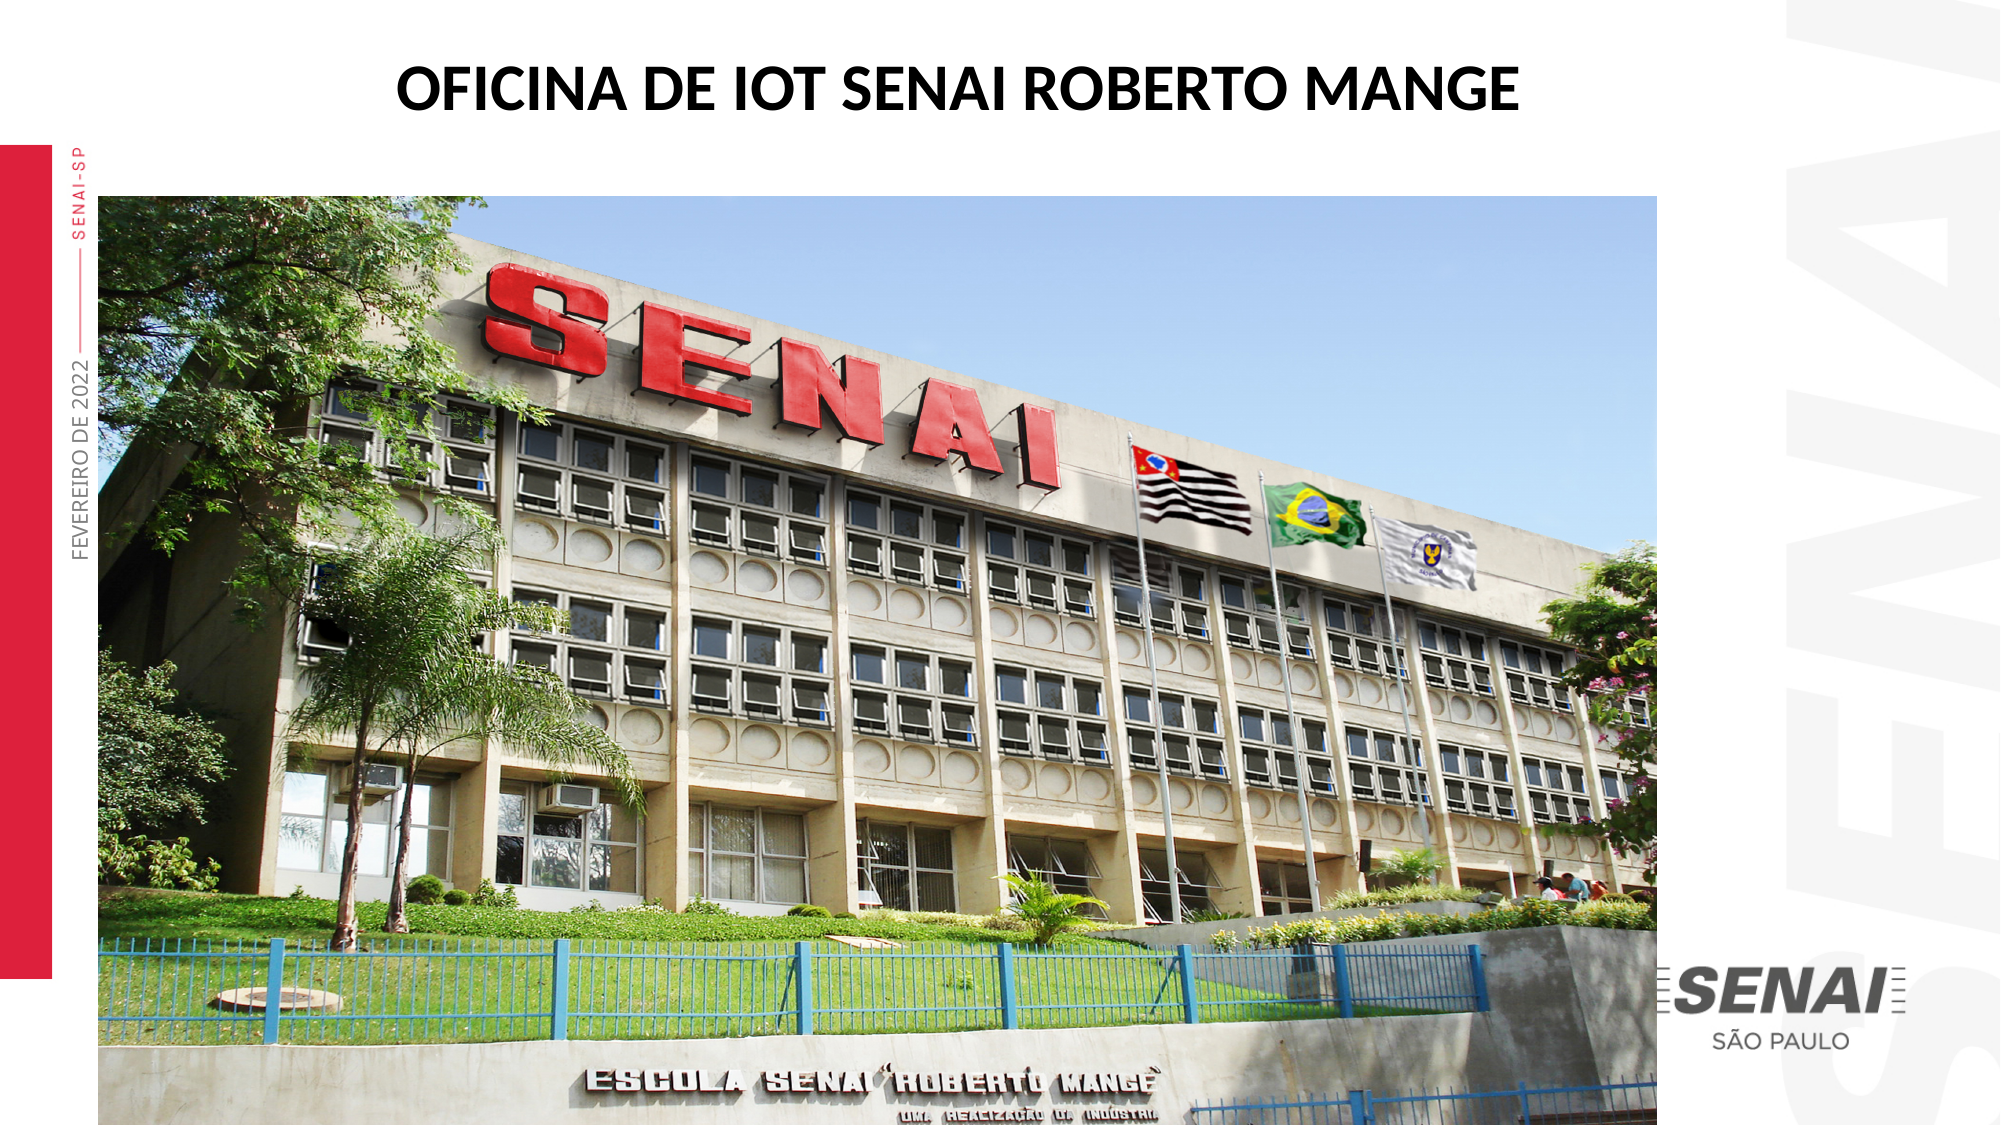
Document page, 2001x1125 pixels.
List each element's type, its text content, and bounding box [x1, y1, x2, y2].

picture [0, 0, 2001, 1125]
list FEVEREIRO DE 2022 [61, 345, 98, 711]
text_box OFICINA DE IOT SENAI ROBERTO MANGE [262, 36, 1657, 160]
